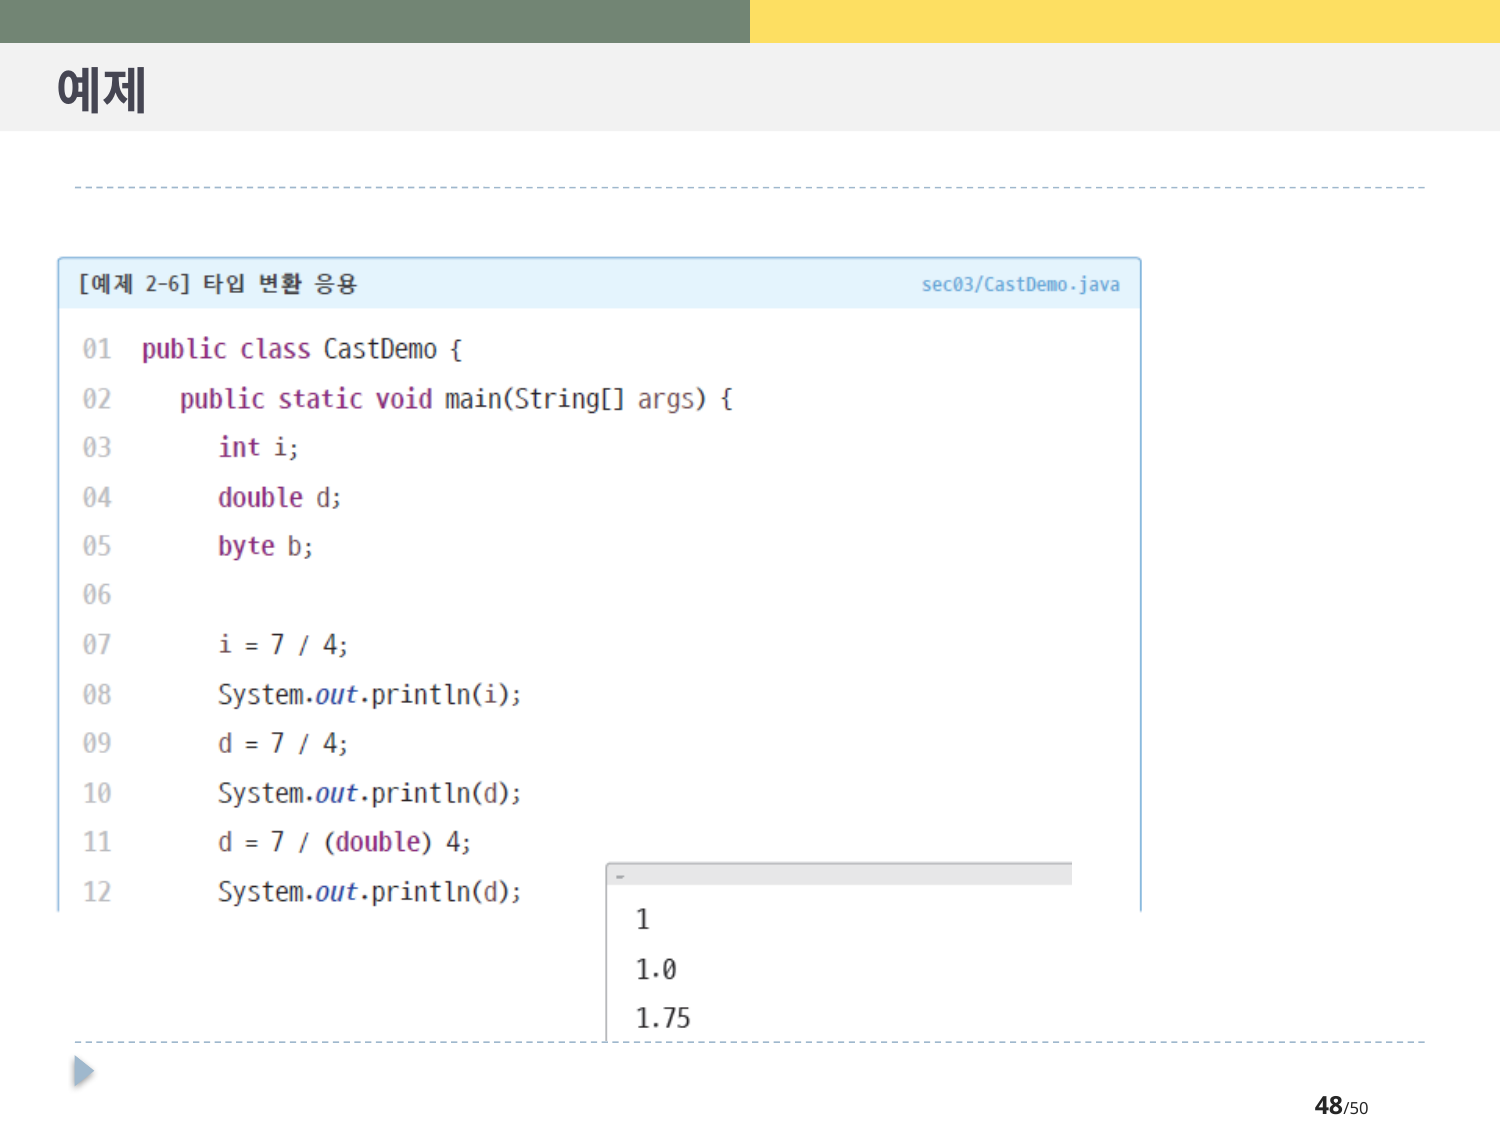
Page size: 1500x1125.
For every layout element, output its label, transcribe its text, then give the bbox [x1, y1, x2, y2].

picture [47, 246, 1156, 1042]
title 예제 [41, 42, 1459, 128]
